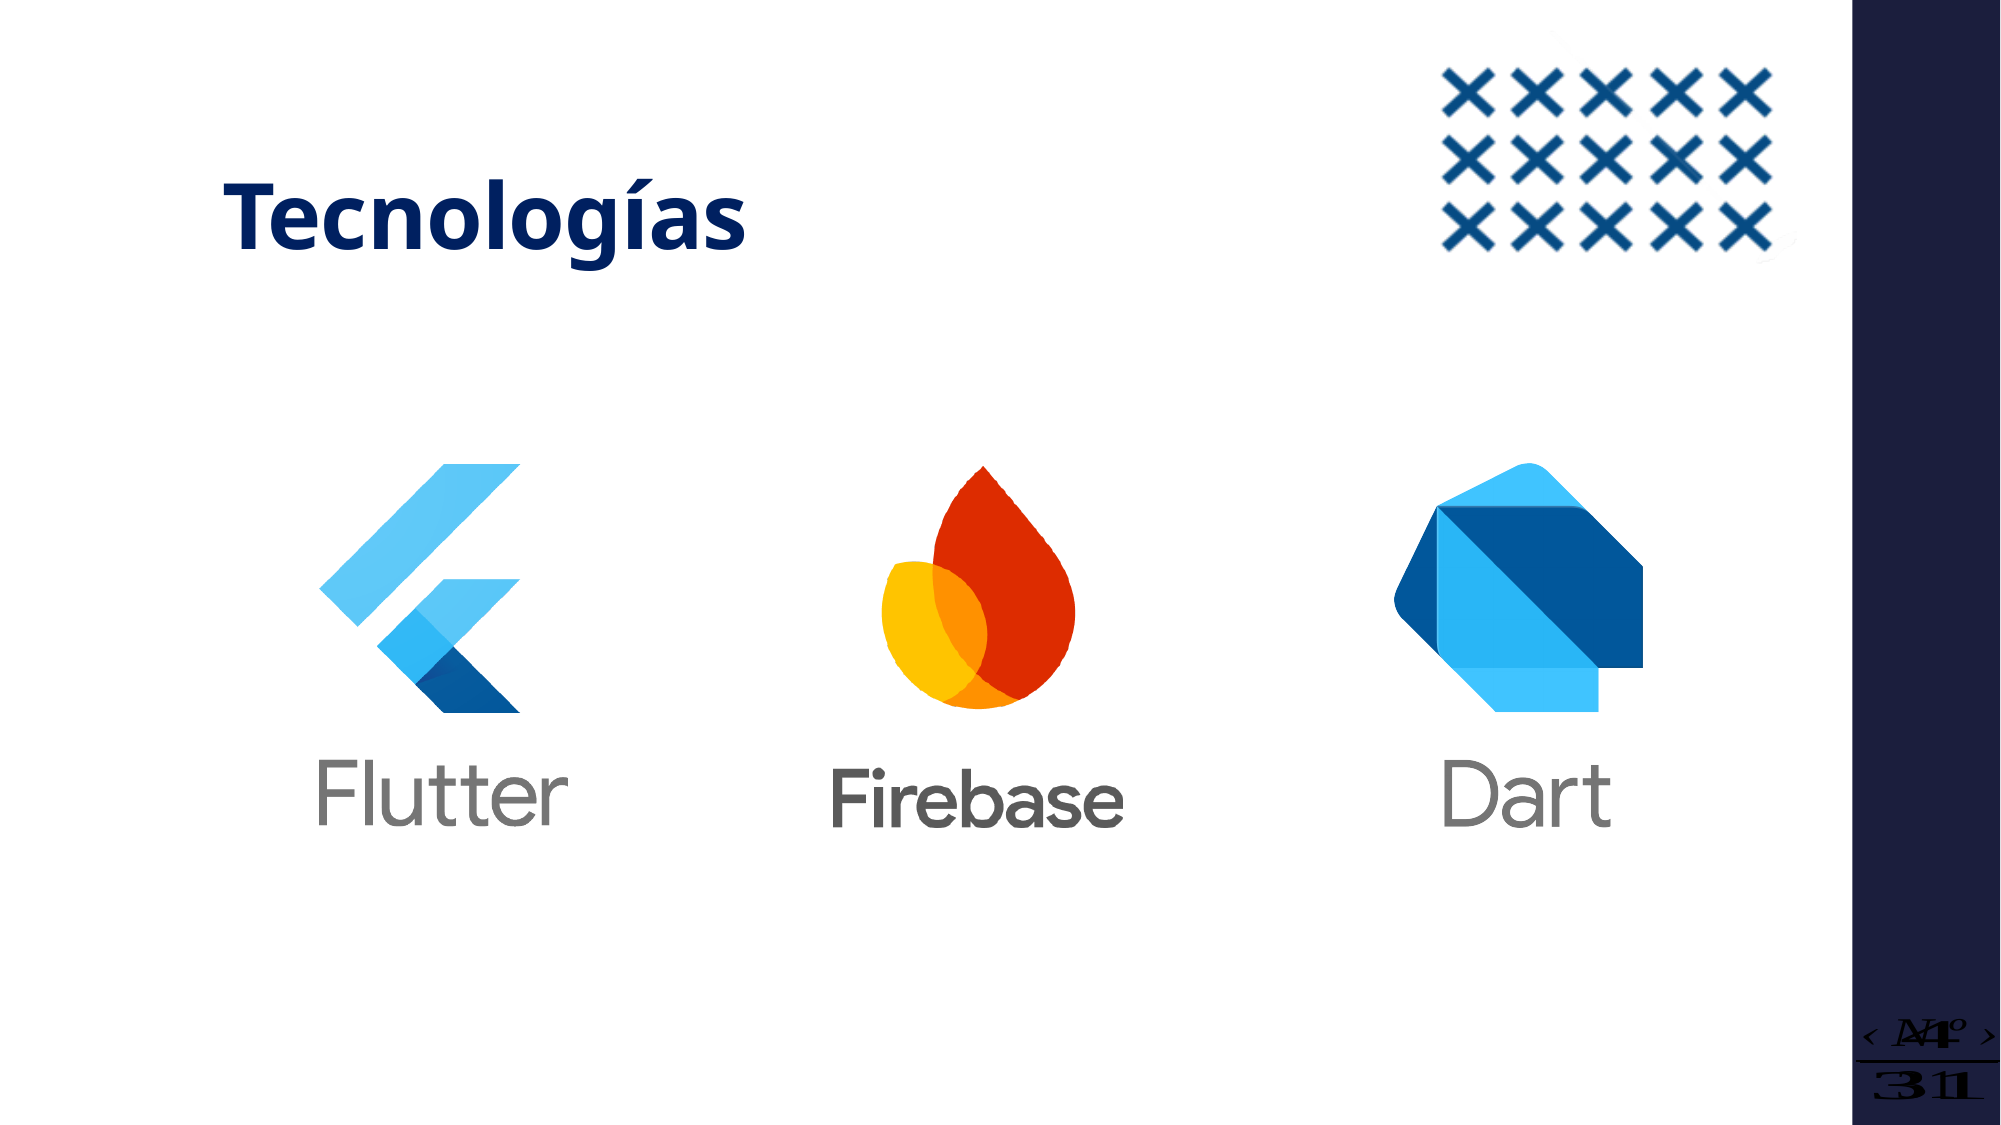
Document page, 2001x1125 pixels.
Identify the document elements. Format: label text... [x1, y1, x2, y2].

picture [318, 464, 568, 827]
picture [1414, 27, 1798, 278]
picture [832, 464, 1124, 828]
picture [1394, 462, 1644, 828]
title Tecnologías [206, 60, 1407, 278]
